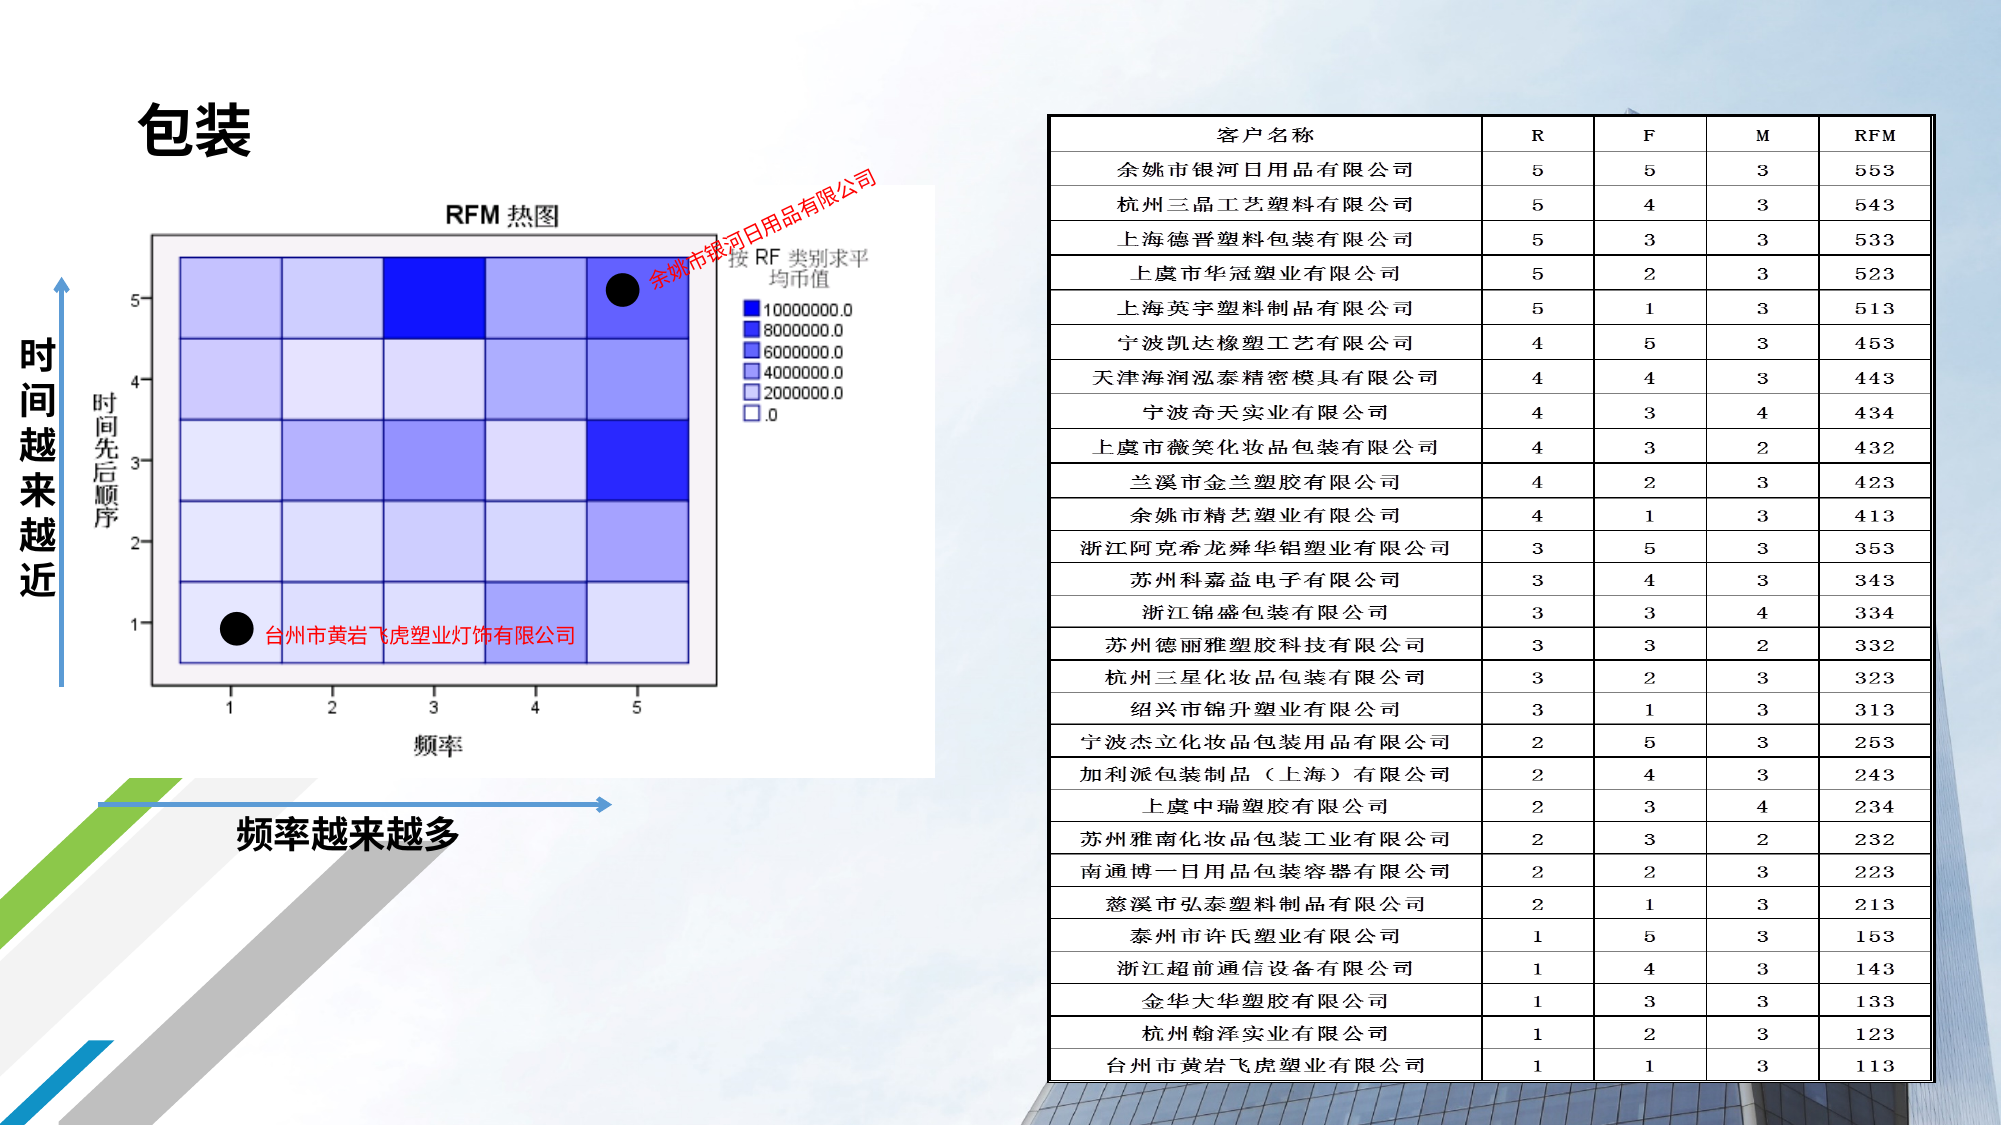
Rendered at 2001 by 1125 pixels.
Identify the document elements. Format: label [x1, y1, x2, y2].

picture [0, 0, 2001, 1125]
text_box [91, 803, 613, 864]
text_box [4, 276, 62, 688]
